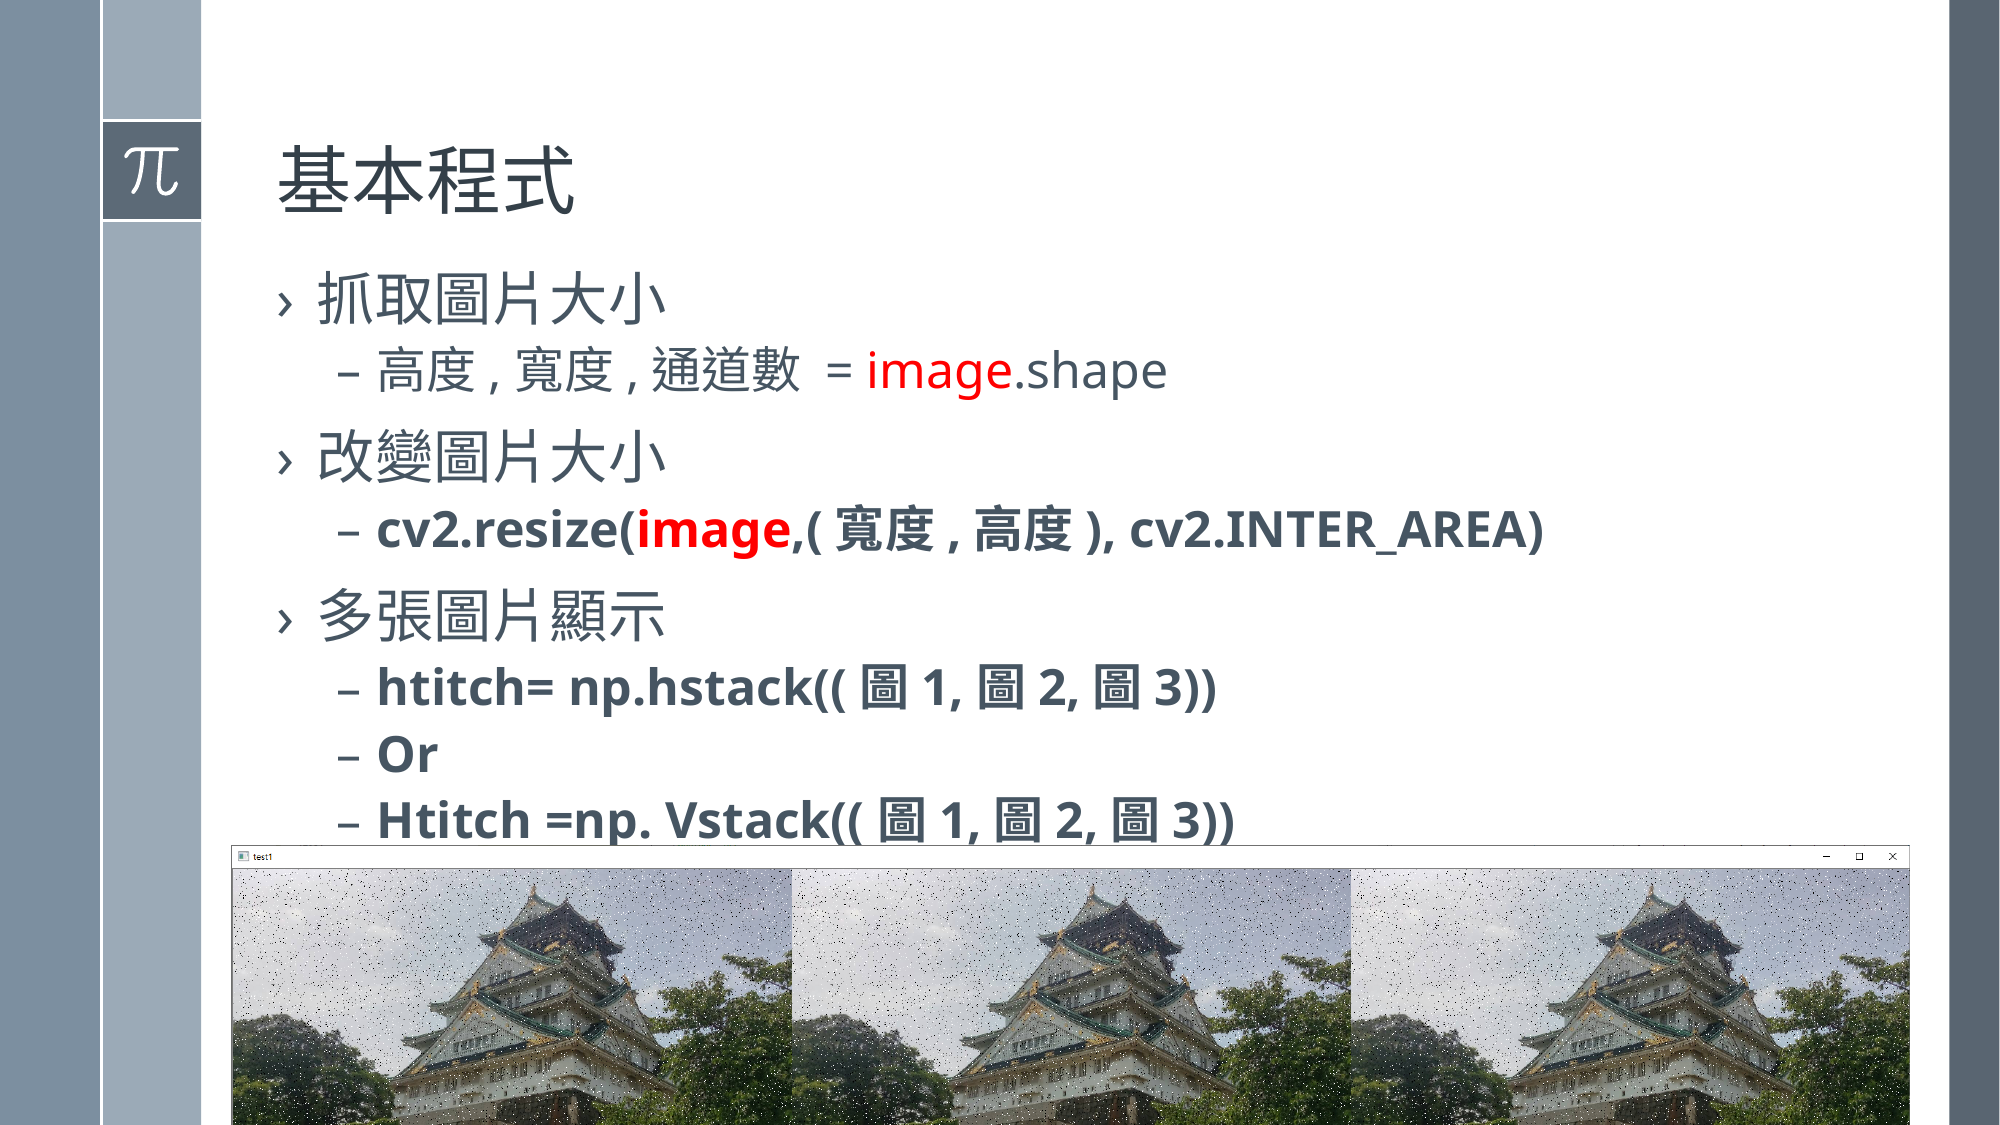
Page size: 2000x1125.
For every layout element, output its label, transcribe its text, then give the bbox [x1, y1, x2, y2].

title 基本程式 [261, 29, 1867, 233]
picture [231, 845, 1910, 1125]
list 抓取圖片大小 高度,寬度,通道數 = image.shape 改變圖片大小 cv2.resize(image,(寬度,高度), cv2.INTER_AREA) 多張圖片顯示 htitch= np.hstack((圖1,圖2,圖3)) Or Htitch =np. Vstack((圖1,圖2,圖3)) [261, 262, 1867, 845]
